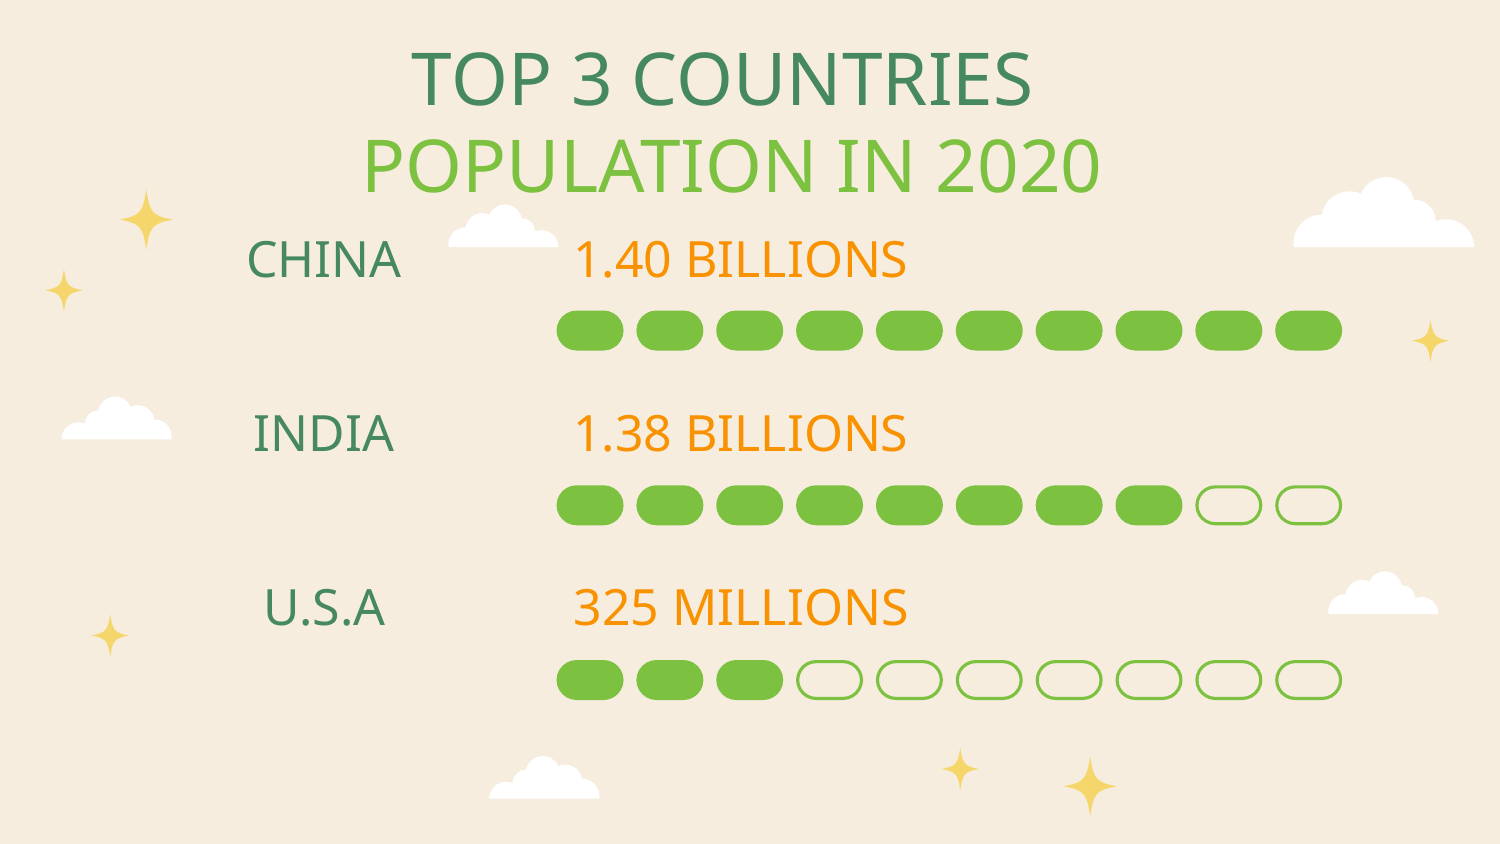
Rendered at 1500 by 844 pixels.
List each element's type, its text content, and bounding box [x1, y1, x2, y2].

text_box [1117, 661, 1181, 699]
text_box [957, 486, 1022, 524]
text_box [558, 312, 622, 349]
text_box [717, 486, 782, 524]
text_box [637, 661, 702, 699]
text_box [877, 661, 942, 699]
text_box [877, 486, 942, 524]
text_box [489, 755, 600, 799]
text_box [957, 312, 1022, 349]
text_box [941, 747, 980, 791]
text_box 1.40 BILLIONS [558, 217, 987, 298]
text_box [637, 486, 702, 524]
text_box [717, 661, 782, 699]
text_box [558, 486, 622, 524]
text_box [91, 614, 130, 657]
text_box [448, 204, 559, 248]
text_box [1037, 661, 1102, 699]
text_box [558, 661, 622, 699]
text_box [119, 189, 174, 250]
text_box [1117, 486, 1181, 524]
text_box [797, 661, 862, 699]
text_box [1037, 486, 1102, 524]
text_box U.S.A [160, 565, 490, 646]
text_box [1293, 177, 1475, 248]
text_box 325 MILLIONS [558, 565, 988, 646]
text_box [637, 312, 702, 349]
text_box INDIA [159, 391, 490, 472]
title TOP 3 COUNTRIES POPULATION IN 2020 [82, 72, 1382, 167]
text_box [45, 268, 83, 312]
text_box [797, 312, 862, 349]
text_box [1196, 486, 1261, 524]
text_box [797, 486, 862, 524]
text_box [877, 312, 942, 349]
text_box [717, 312, 782, 349]
text_box 1.38 BILLIONS [558, 391, 987, 472]
text_box [1276, 486, 1341, 524]
text_box [957, 661, 1022, 699]
text_box [1037, 312, 1102, 349]
text_box [1276, 661, 1341, 699]
text_box [1063, 755, 1117, 817]
text_box [1196, 661, 1261, 699]
text_box CHINA [159, 217, 490, 298]
text_box [1196, 312, 1261, 349]
text_box [1411, 319, 1450, 363]
text_box [1328, 571, 1439, 615]
text_box [1276, 312, 1341, 349]
text_box [1117, 312, 1181, 349]
text_box [61, 396, 172, 440]
